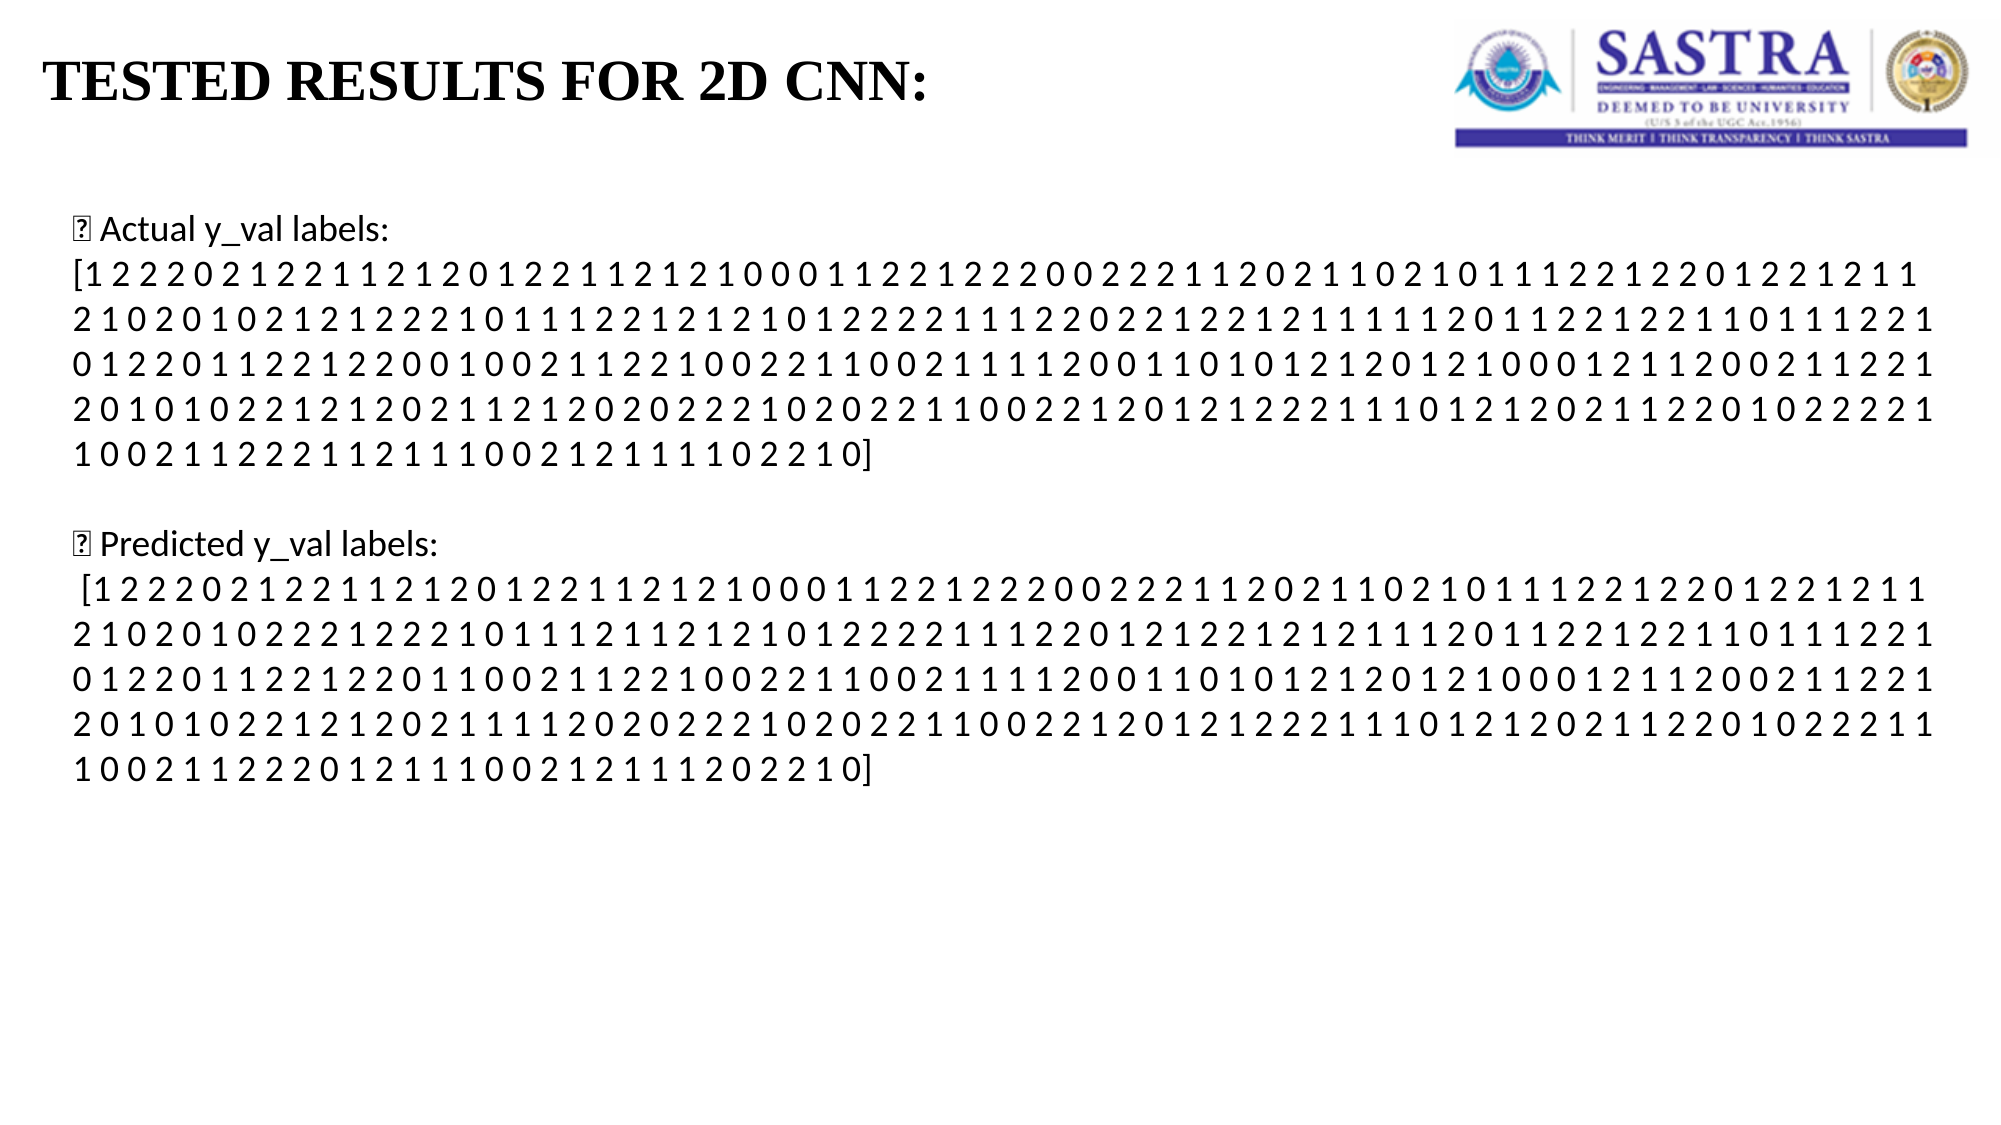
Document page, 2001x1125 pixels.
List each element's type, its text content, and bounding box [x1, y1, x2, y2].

text_box 🎯 Actual y_val labels: [1 2 2 2 0 2 1 2 2 1 1 2 1 2 0 1 2 2 1 1 2 1 2 1 0 0 0 1 1 2 2 1 2 2 2 0 0 2 2 2 1 1 2 0 2 1 1 0 2 1 0 1 1 1 2 2 1 2 2 0 1 2 2 1 2 1 1 2 1 0 2 0 1 0 2 1 2 1 2 2 2 1 0 1 1 1 2 2 1 2 1 2 1 0 1 2 2 2 2 1 1 1 2 2 0 2 2 1 2 2 1 2 1 1 1 1 1 2 0 1 1 2 2 1 2 2 1 1 0 1 1 1 2 2 1 0 1 2 2 0 1 1 2 2 1 2 2 0 0 1 0 0 2 1 1 2 2 1 0 0 2 2 1 1 0 0 2 1 1 1 1 2 0 0 1 1 0 1 0 1 2 1 2 0 1 2 1 0 0 0 1 2 1 1 2 0 0 2 1 1 2 2 1 2 0 1 0 1 0 2 2 1 2 1 2 0 2 1 1 2 1 2 0 2 0 2 2 2 1 0 2 0 2 2 1 1 0 0 2 2 1 2 0 1 2 1 2 2 2 1 1 1 0 1 2 1 2 0 2 1 1 2 2 0 1 0 2 2 2 2 1 1 0 0 2 1 1 2 2 2 1 1 2 1 1 1 0 0 2 1 2 1 1 1 1 0 2 2 1 0] 🔮 Predicted y_val labels: [1 2 2 2 0 2 1 2 2 1 1 2 1 2 0 1 2 2 1 1 2 1 2 1 0 0 0 1 1 2 2 1 2 2 2 0 0 2 2 2 1 1 2 0 2 1 1 0 2 1 0 1 1 1 2 2 1 2 2 0 1 2 2 1 2 1 1 2 1 0 2 0 1 0 2 2 2 1 2 2 2 1 0 1 1 1 2 1 1 2 1 2 1 0 1 2 2 2 2 1 1 1 2 2 0 1 2 1 2 2 1 2 1 2 1 1 1 2 0 1 1 2 2 1 2 2 1 1 0 1 1 1 2 2 1 0 1 2 2 0 1 1 2 2 1 2 2 0 1 1 0 0 2 1 1 2 2 1 0 0 2 2 1 1 0 0 2 1 1 1 1 2 0 0 1 1 0 1 0 1 2 1 2 0 1 2 1 0 0 0 1 2 1 1 2 0 0 2 1 1 2 2 1 2 0 1 0 1 0 2 2 1 2 1 2 0 2 1 1 1 1 2 0 2 0 2 2 2 1 0 2 0 2 2 1 1 0 0 2 2 1 2 0 1 2 1 2 2 2 1 1 1 0 1 2 1 2 0 2 1 1 2 2 0 1 0 2 2 2 1 1 1 0 0 2 1 1 2 2 2 0 1 2 1 1 1 0 0 2 1 2 1 1 1 2 0 2 2 1 0] [57, 151, 1960, 797]
title TESTED RESULTS FOR 2D CNN: [27, 0, 1753, 191]
picture [1454, 19, 2000, 158]
